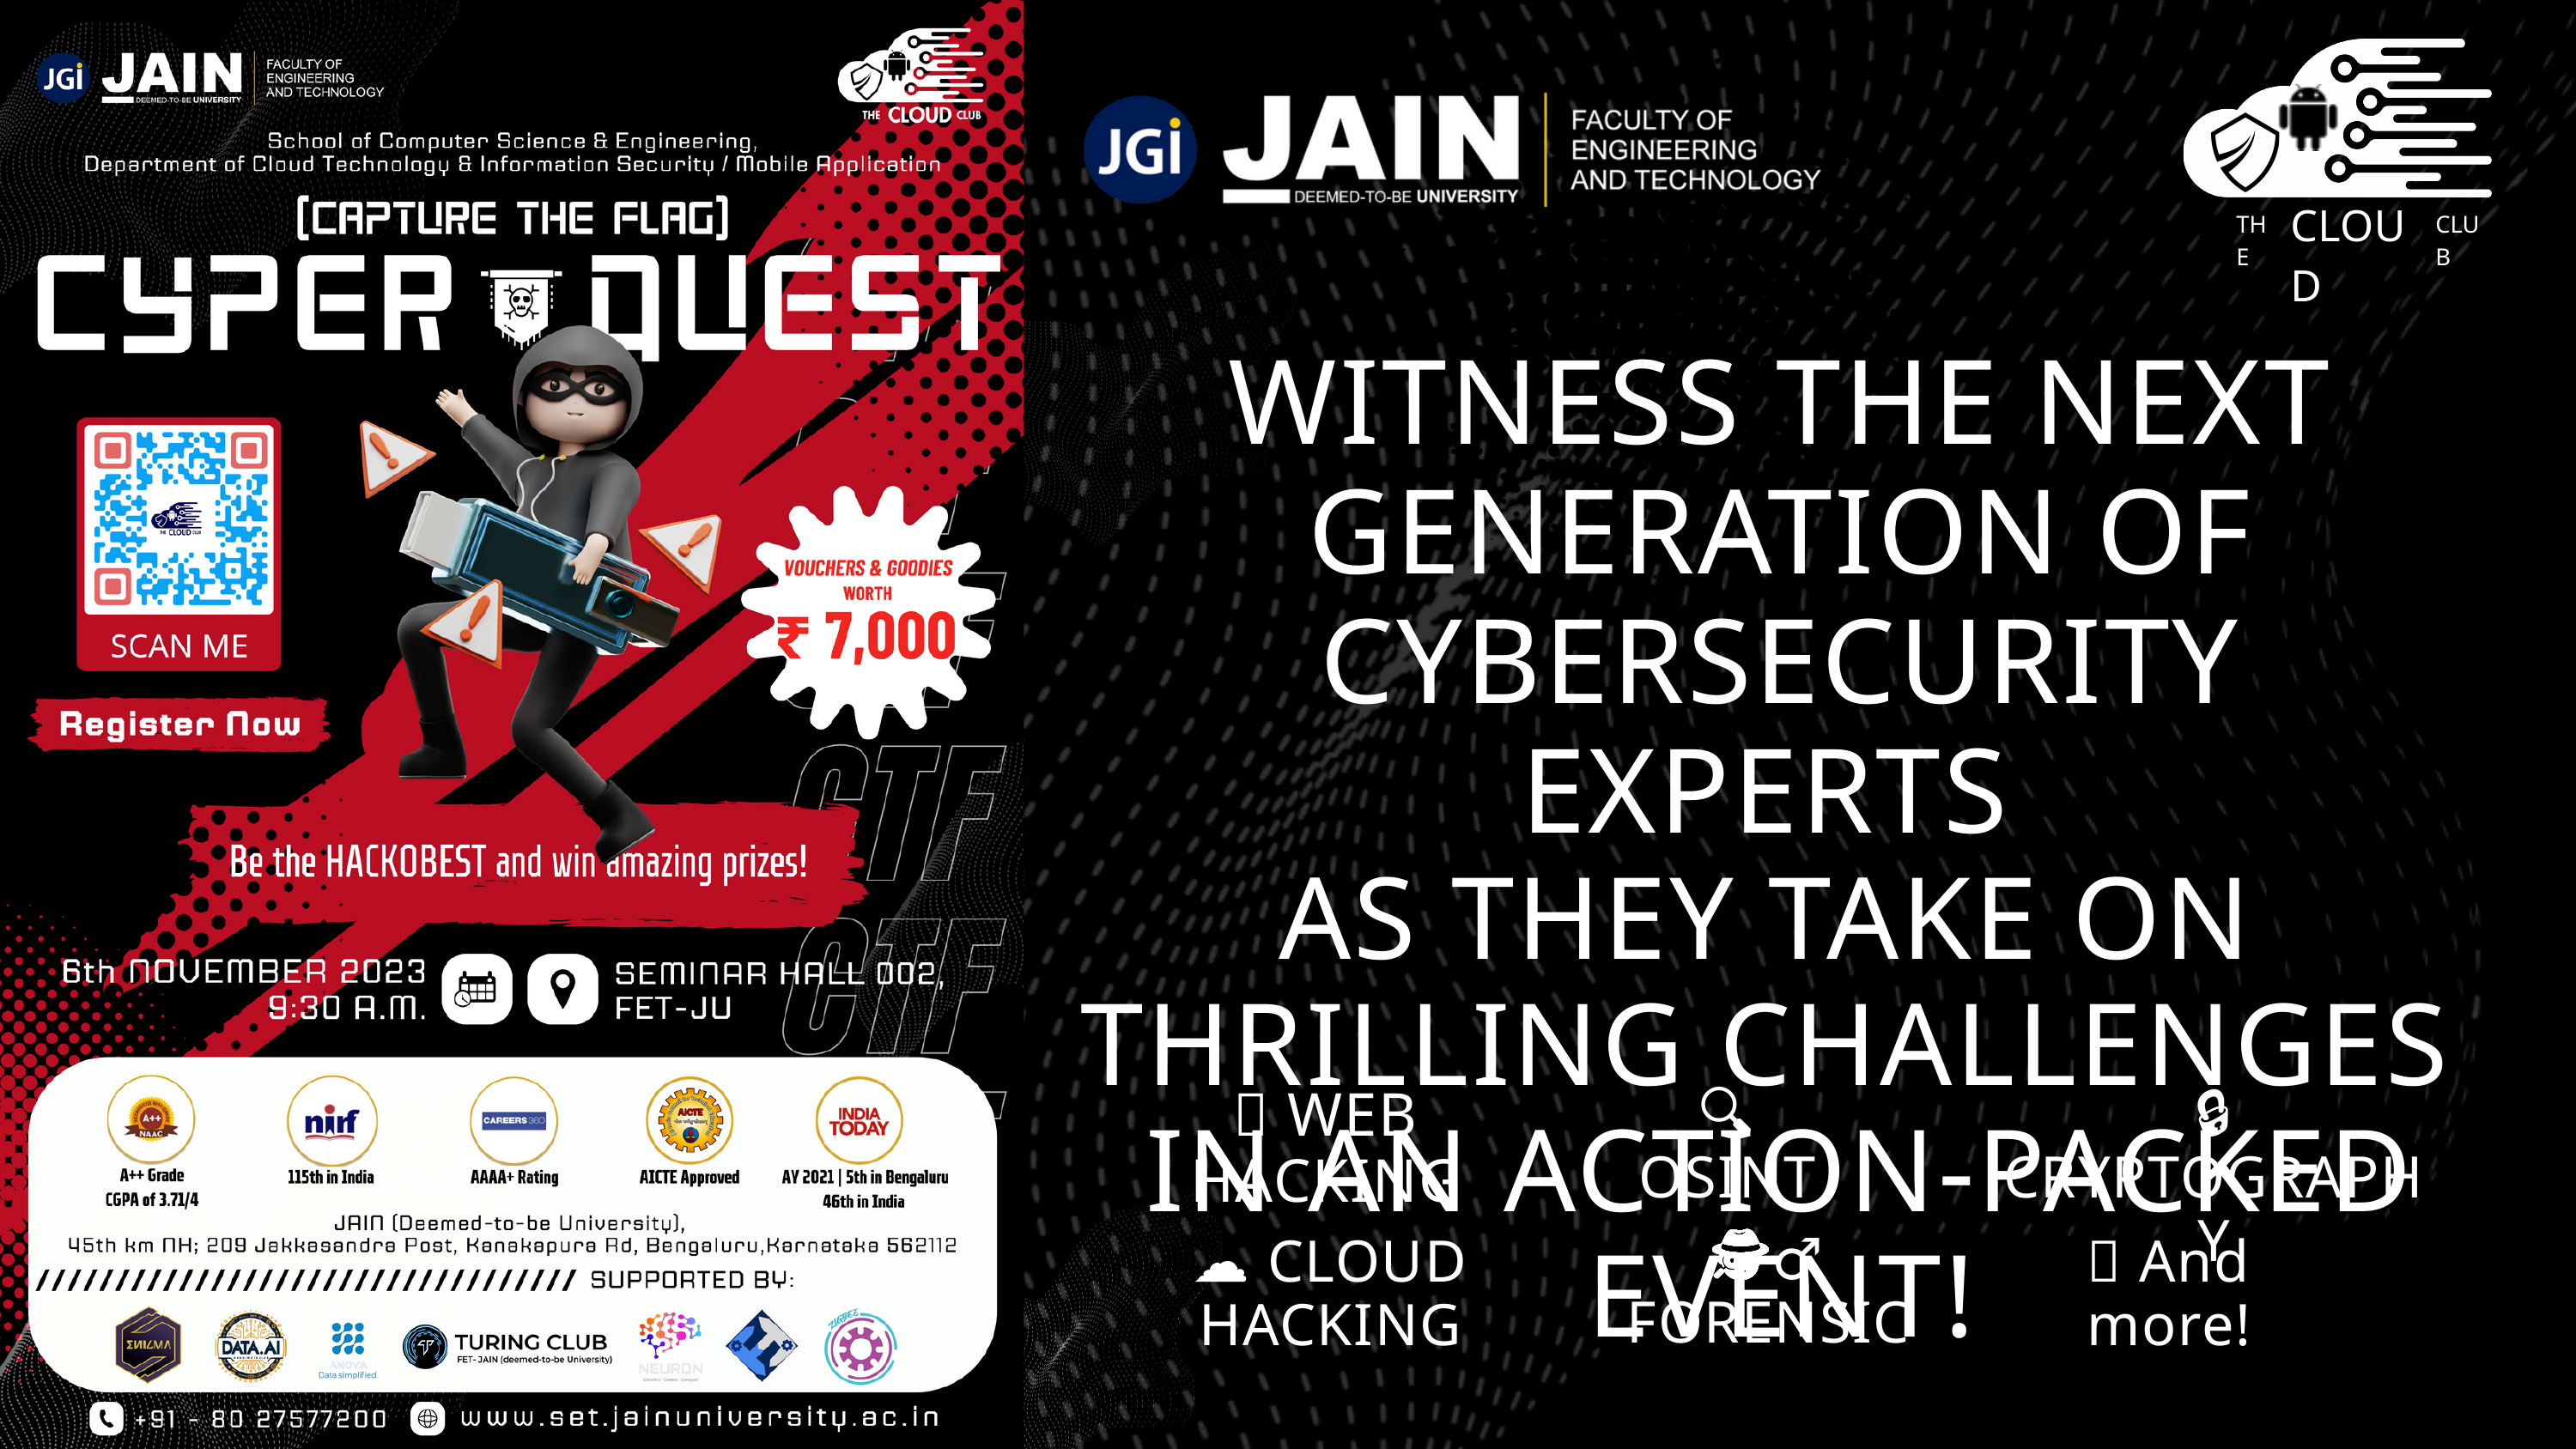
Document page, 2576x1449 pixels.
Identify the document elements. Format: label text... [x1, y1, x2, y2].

text_box 🕵‍♂ FORENSIC [1617, 1227, 1920, 1355]
text_box ☁ CLOUD HACKING [1121, 1229, 1540, 1357]
text_box 🔍 OSINT [1617, 1082, 1838, 1210]
text_box 🔥 And more! [1998, 1273, 2339, 1357]
text_box [1024, 233, 1296, 587]
text_box [1024, 0, 2576, 1449]
text_box 🌐 WEB HACKING [1121, 1082, 1531, 1214]
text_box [2183, 39, 2493, 251]
text_box WITNESS THE NEXT GENERATION OF CYBERSECURITY EXPERTS AS THEY TAKE ON THRILLING CHALLENGES IN AN ACTION-PACKED EVENT! [1071, 337, 2492, 1360]
text_box [1377, 22, 1946, 337]
text_box [0, 0, 1024, 1449]
text_box 🔒 CRYPTOGRAPHY [1997, 1082, 2432, 1273]
text_box [1071, 69, 1837, 221]
text_box [1024, 1185, 1222, 1449]
